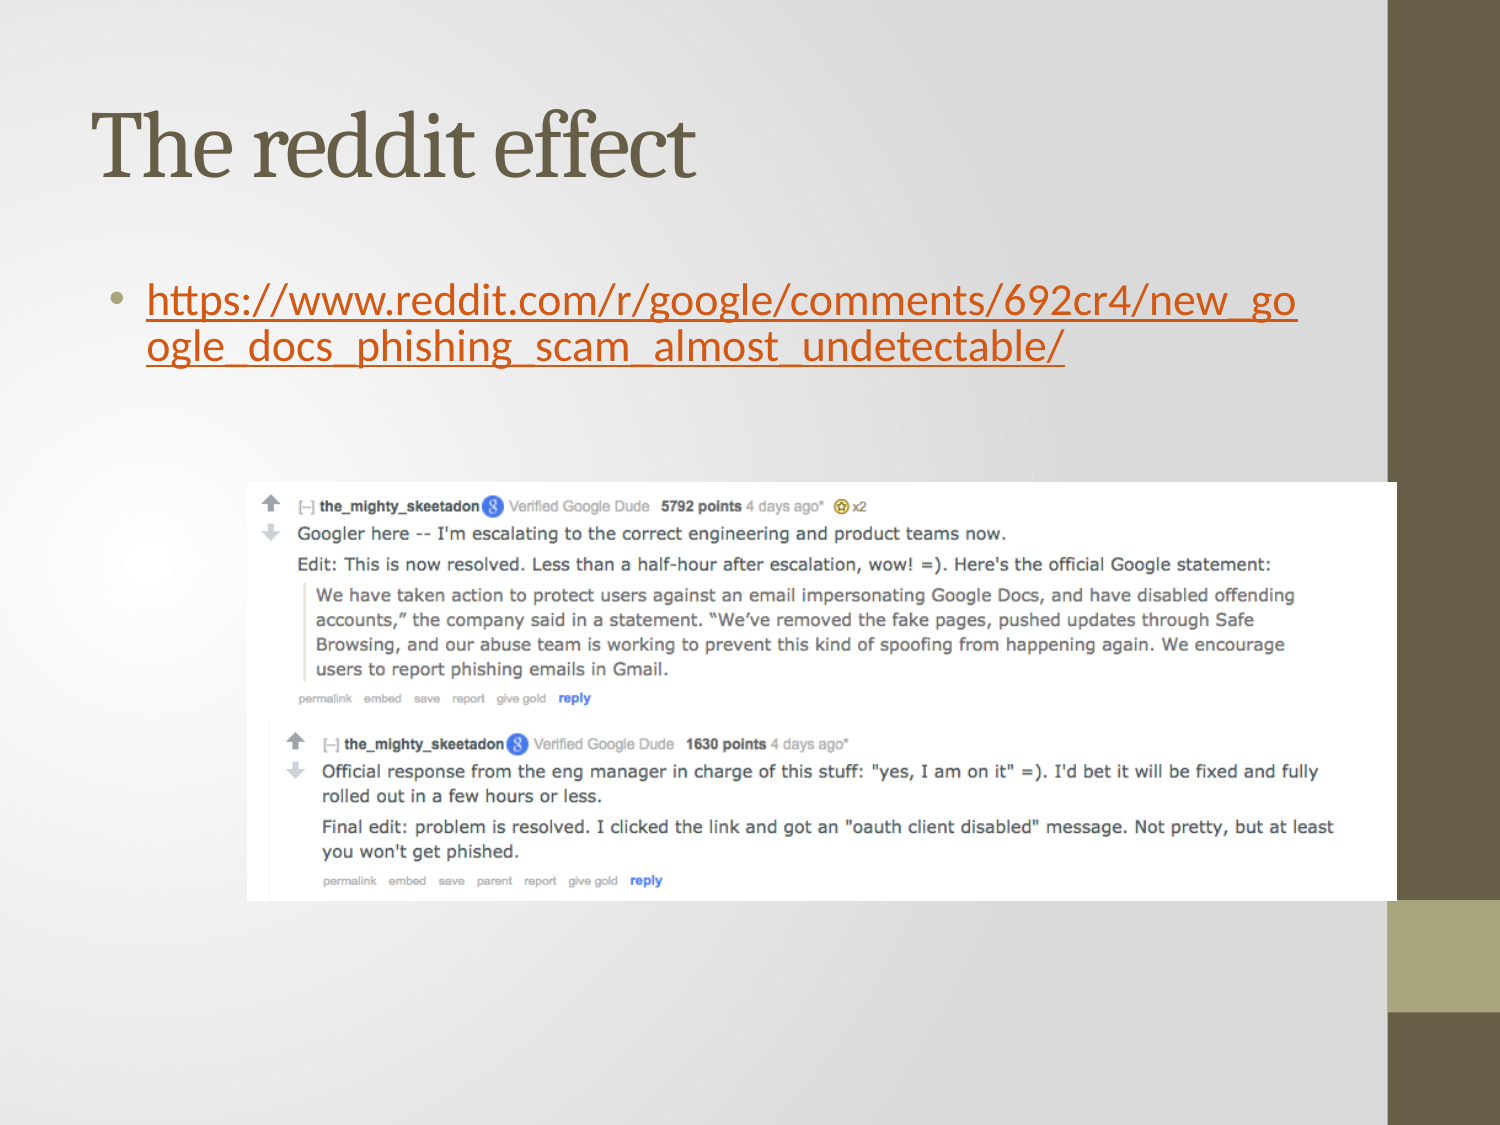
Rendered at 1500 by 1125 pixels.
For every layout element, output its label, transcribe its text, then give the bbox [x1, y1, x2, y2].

title The reddit effect [75, 45, 1325, 233]
picture [246, 482, 1398, 902]
list https://www.reddit.com/r/google/comments/692cr4/new_google_docs_phishing_scam_almost_undetectable/ [75, 262, 1325, 1050]
